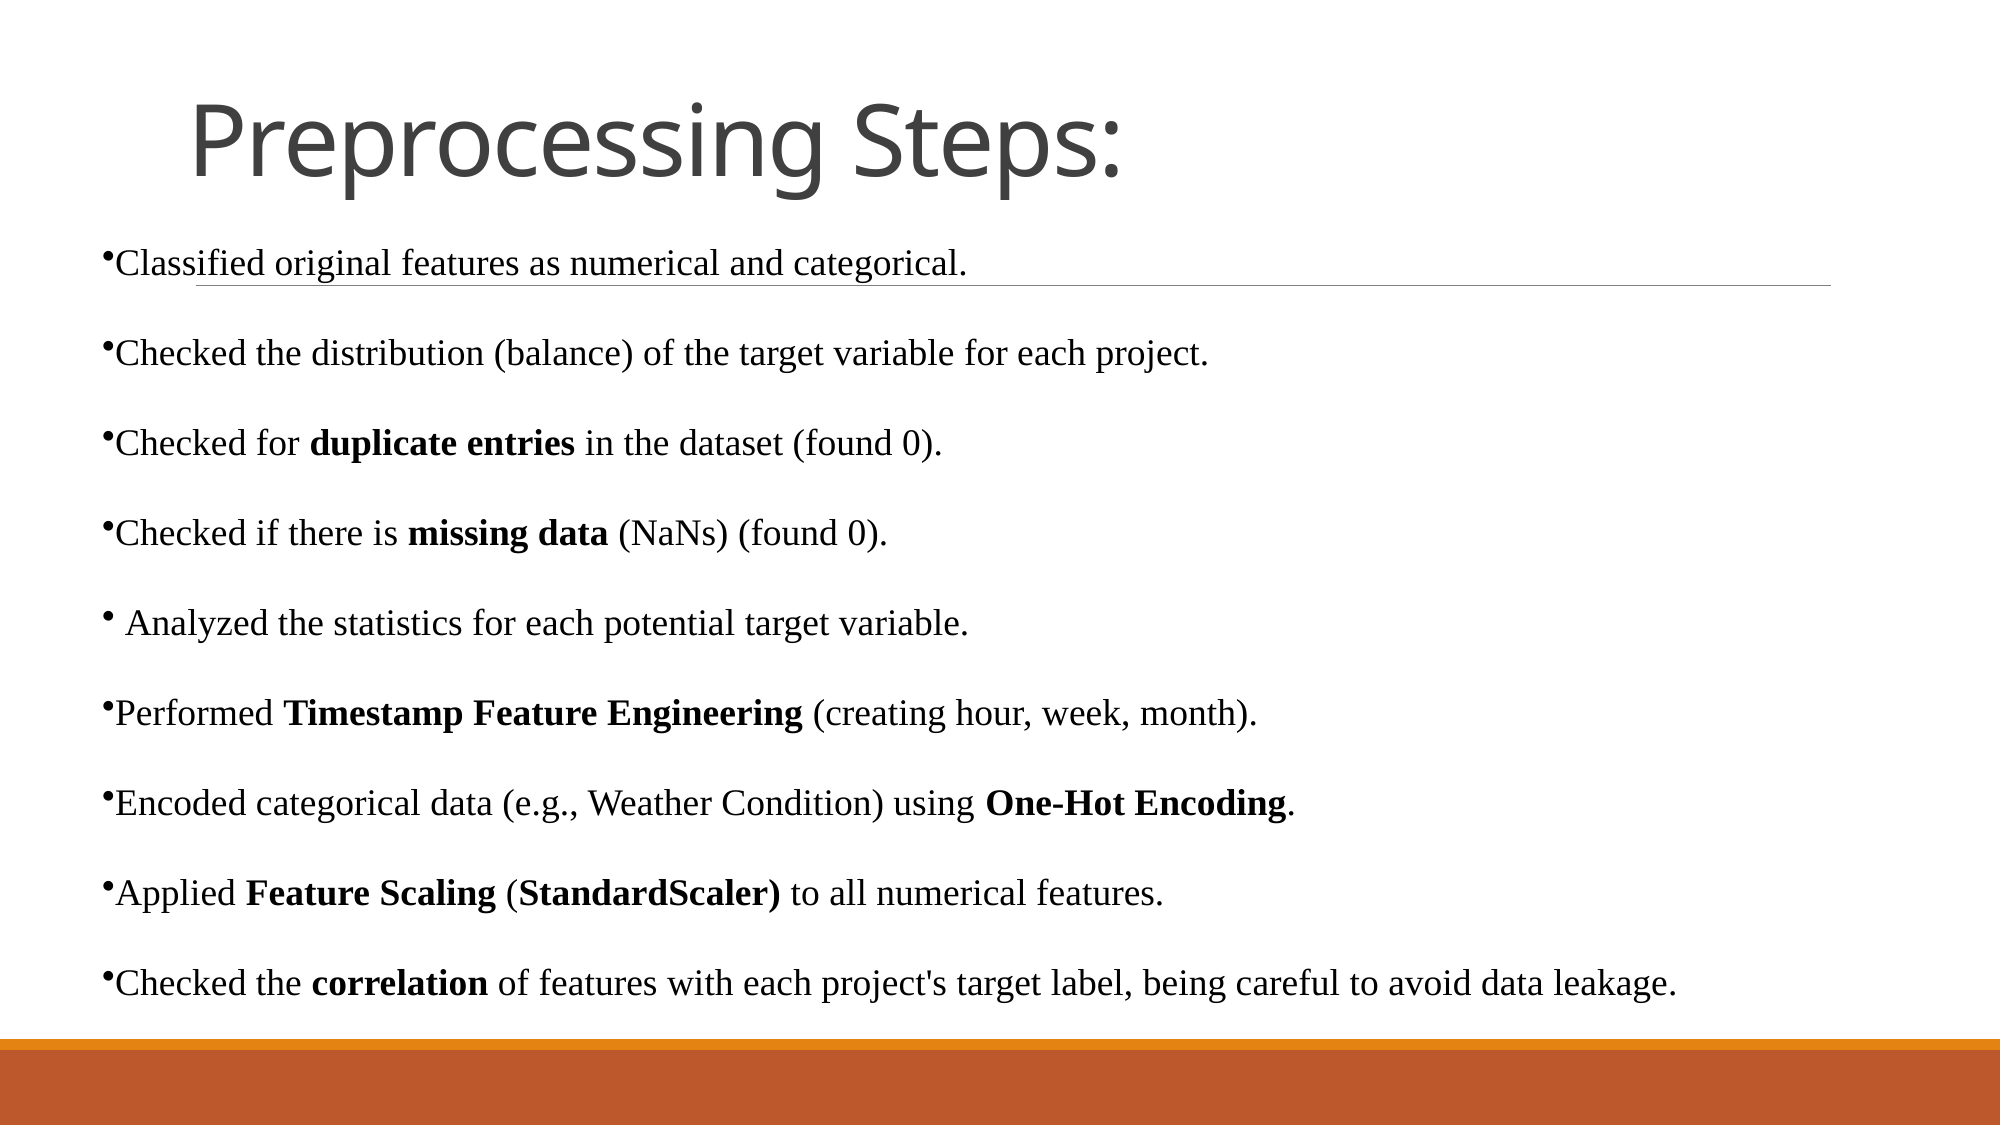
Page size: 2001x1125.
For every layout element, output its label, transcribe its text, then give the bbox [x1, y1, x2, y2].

title Preprocessing Steps: [179, 46, 1831, 206]
text_box Classified original features as numerical and categorical. Checked the distribution (balance) of the target variable for each project. Checked for duplicate entries in the dataset (found 0). Checked if there is missing data (NaNs) (found 0). Analyzed the statistics for each potential target variable. Performed Timestamp Feature Engineering (creating hour, week, month). Encoded categorical data (e.g., Weather Condition) using One-Hot Encoding. Applied Feature Scaling (StandardScaler) to all numerical features. Checked the correlation of features with each project's target label, being careful to avoid data leakage. [94, 230, 1823, 1011]
